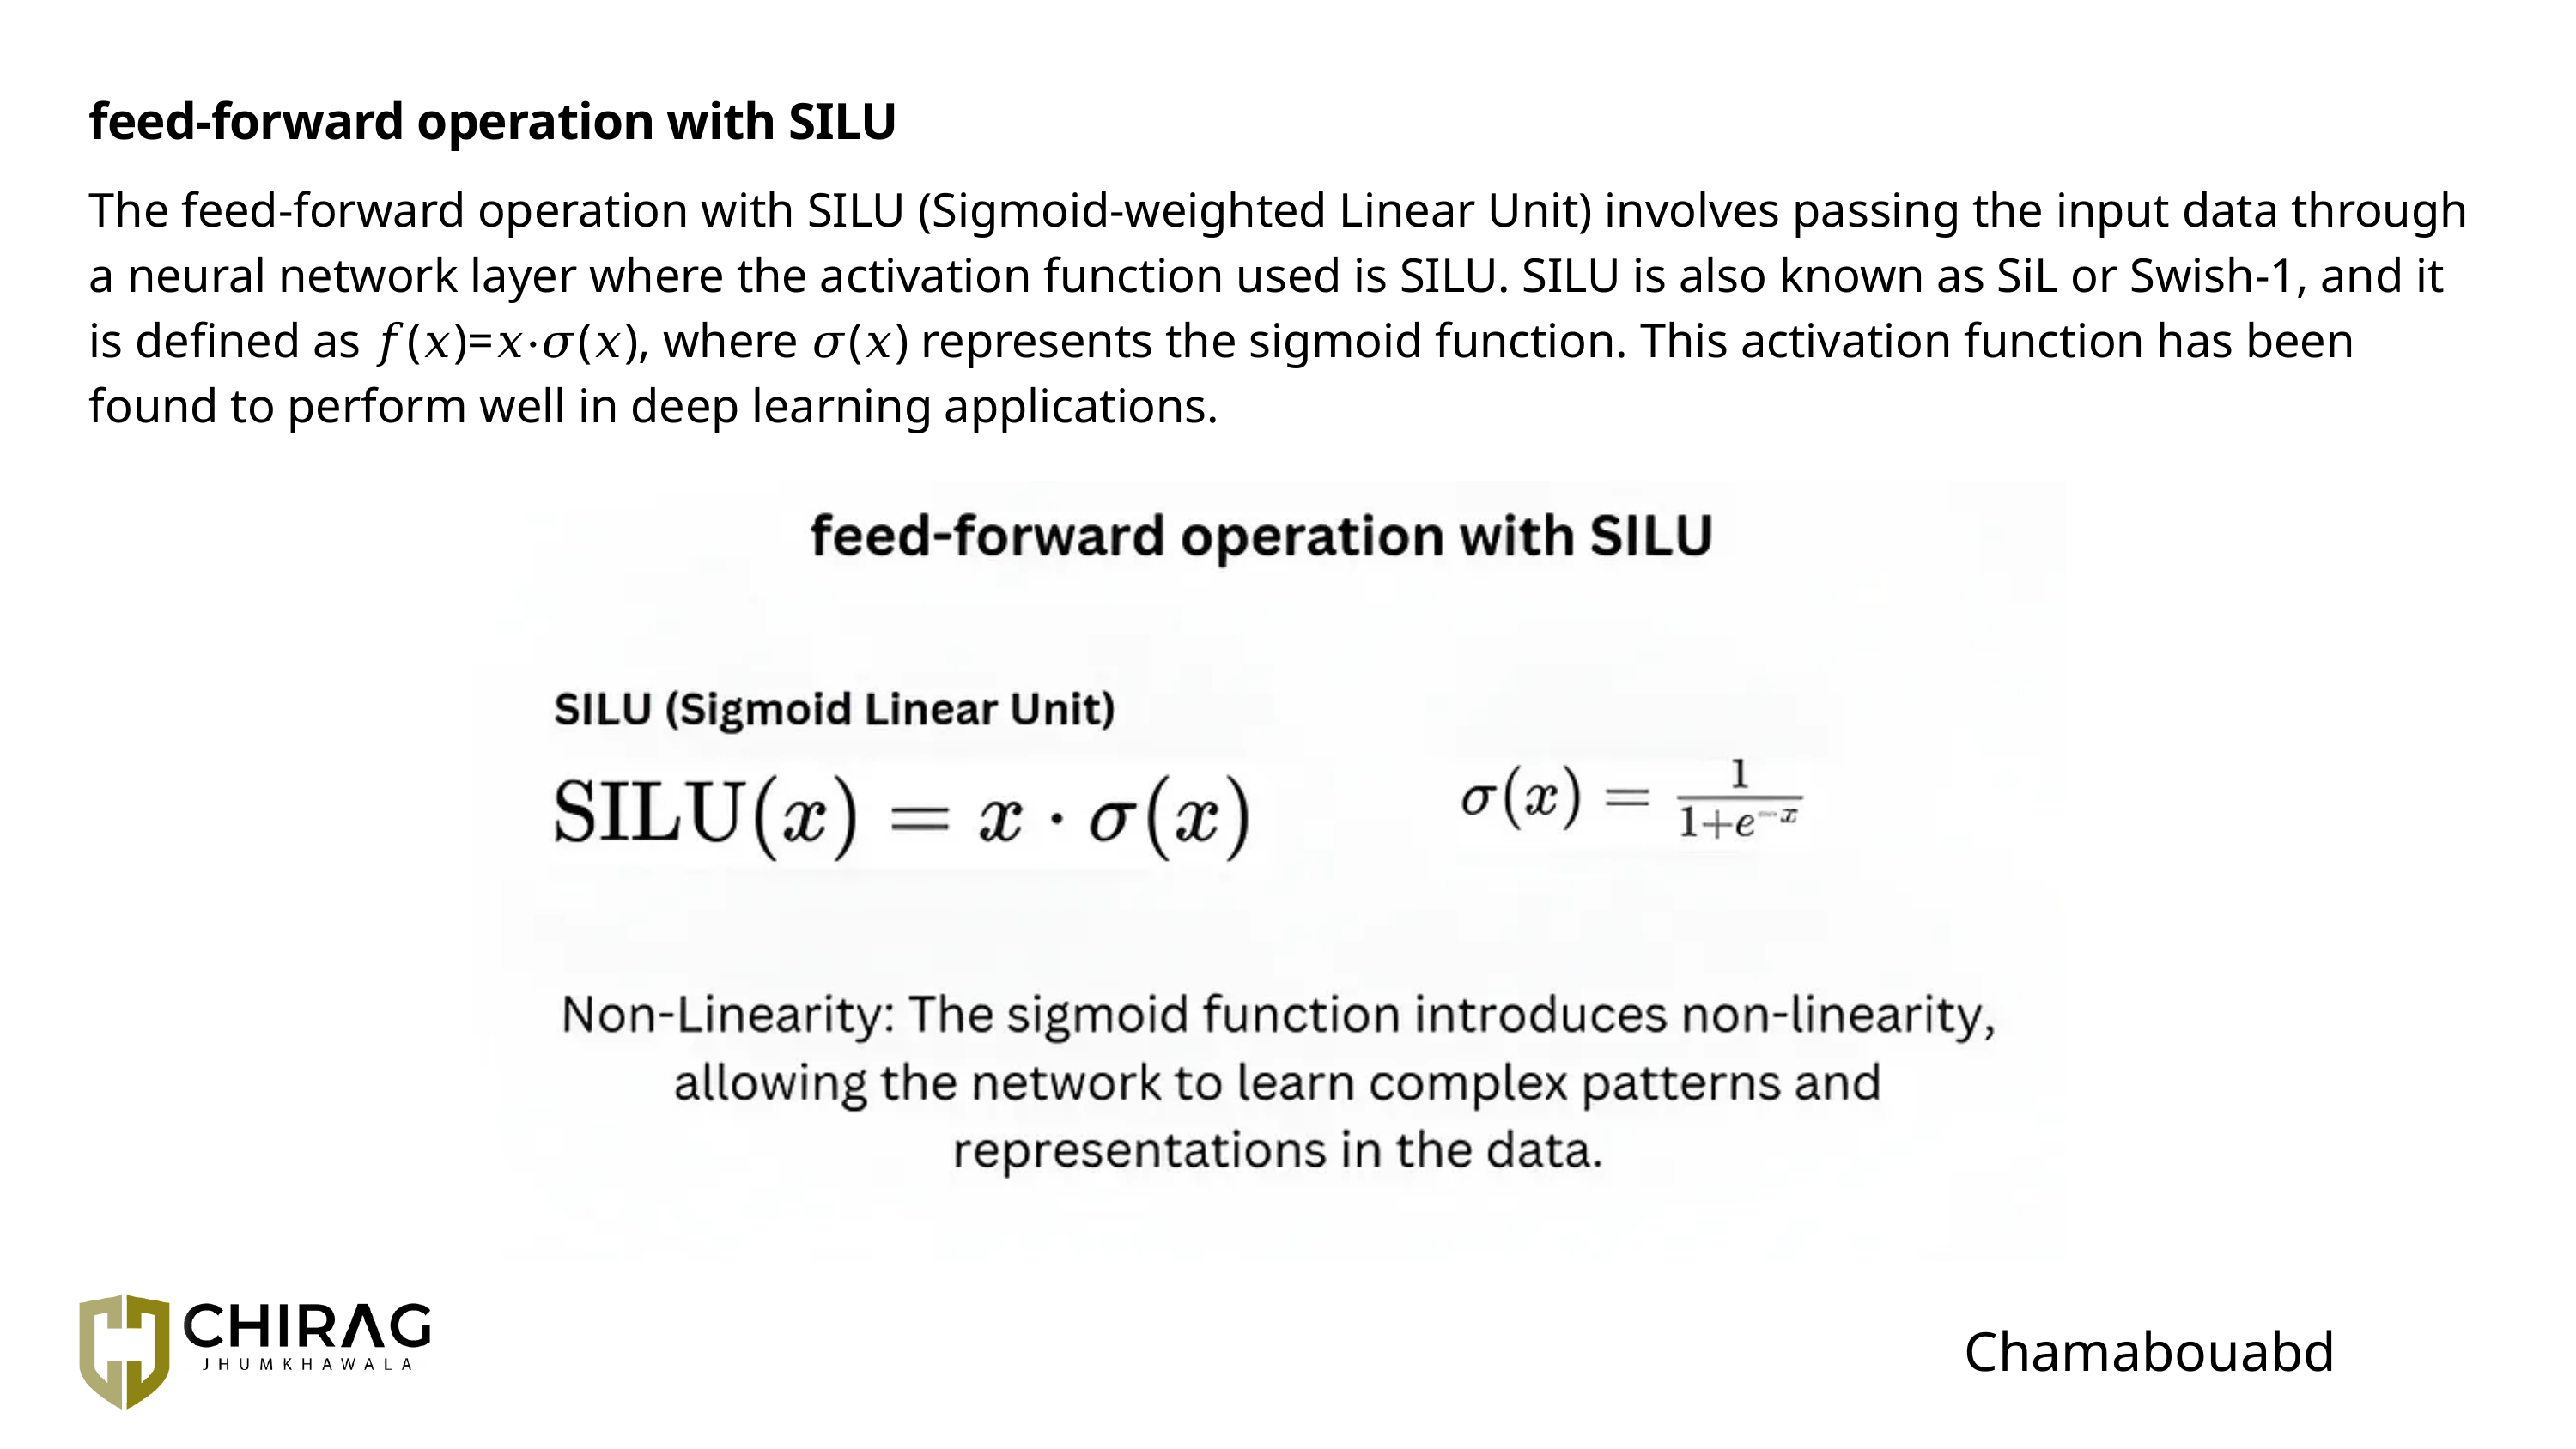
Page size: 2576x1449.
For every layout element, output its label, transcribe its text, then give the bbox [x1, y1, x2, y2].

text_box [73, 1270, 438, 1426]
text_box feed-forward operation with SILU [88, 79, 2487, 150]
text_box Chamabouabd [1964, 1306, 2432, 1382]
text_box [473, 481, 2066, 1262]
text_box The feed-forward operation with SILU (Sigmoid-weighted Linear Unit) involves passing the input data through a neural network layer where the activation function used is SILU. SILU is also known as SiL or Swish-1, and it is defined as 𝑓(𝑥)=𝑥⋅𝜎(𝑥), where 𝜎(𝑥) represents the sigmoid function. This activation function has been found to perform well in deep learning applications. [88, 172, 2487, 433]
